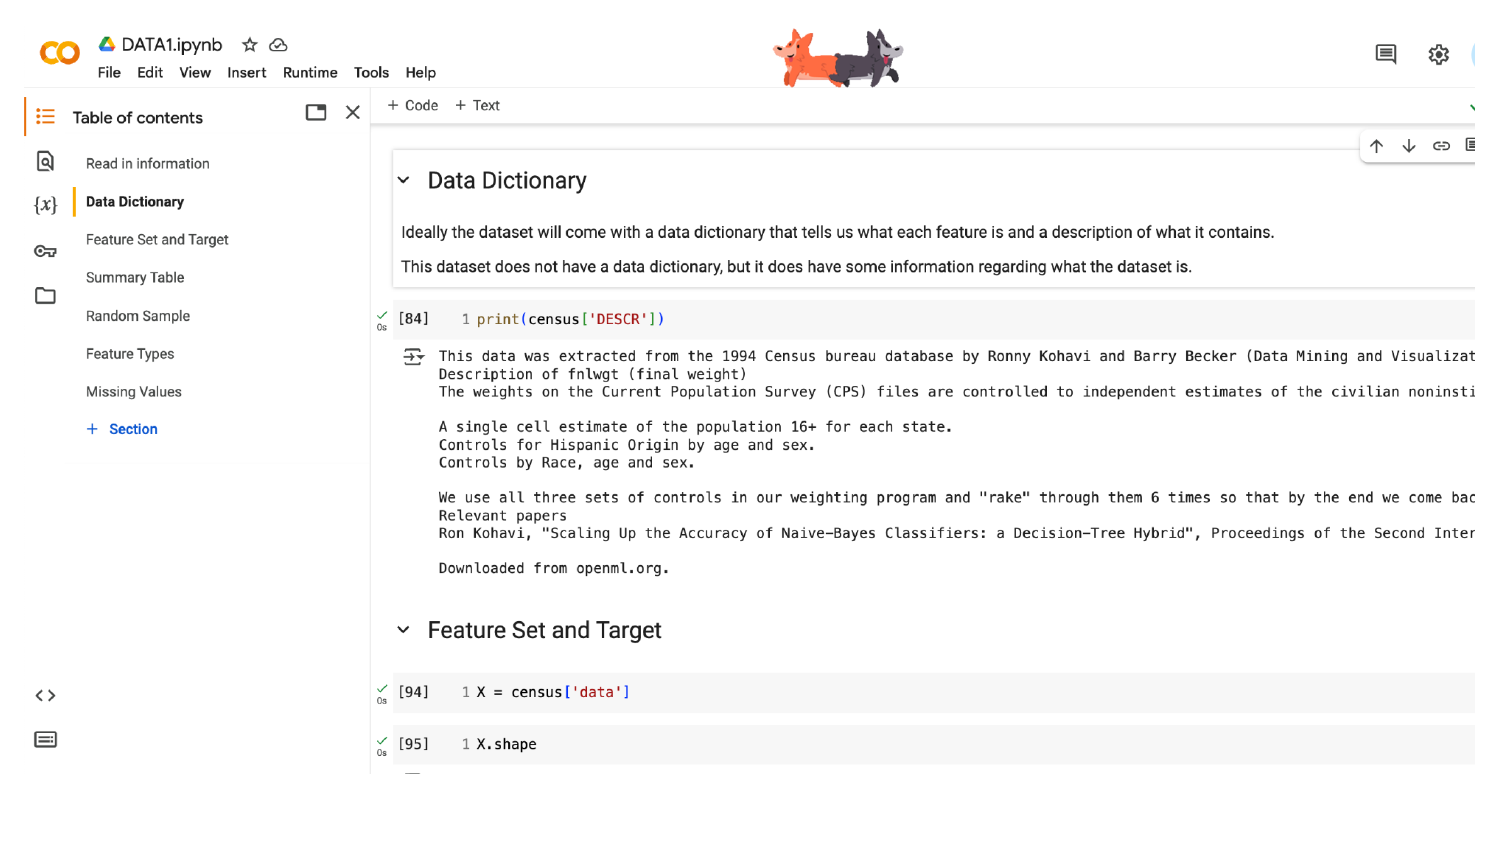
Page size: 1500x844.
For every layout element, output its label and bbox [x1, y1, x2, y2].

picture [24, 24, 1476, 775]
